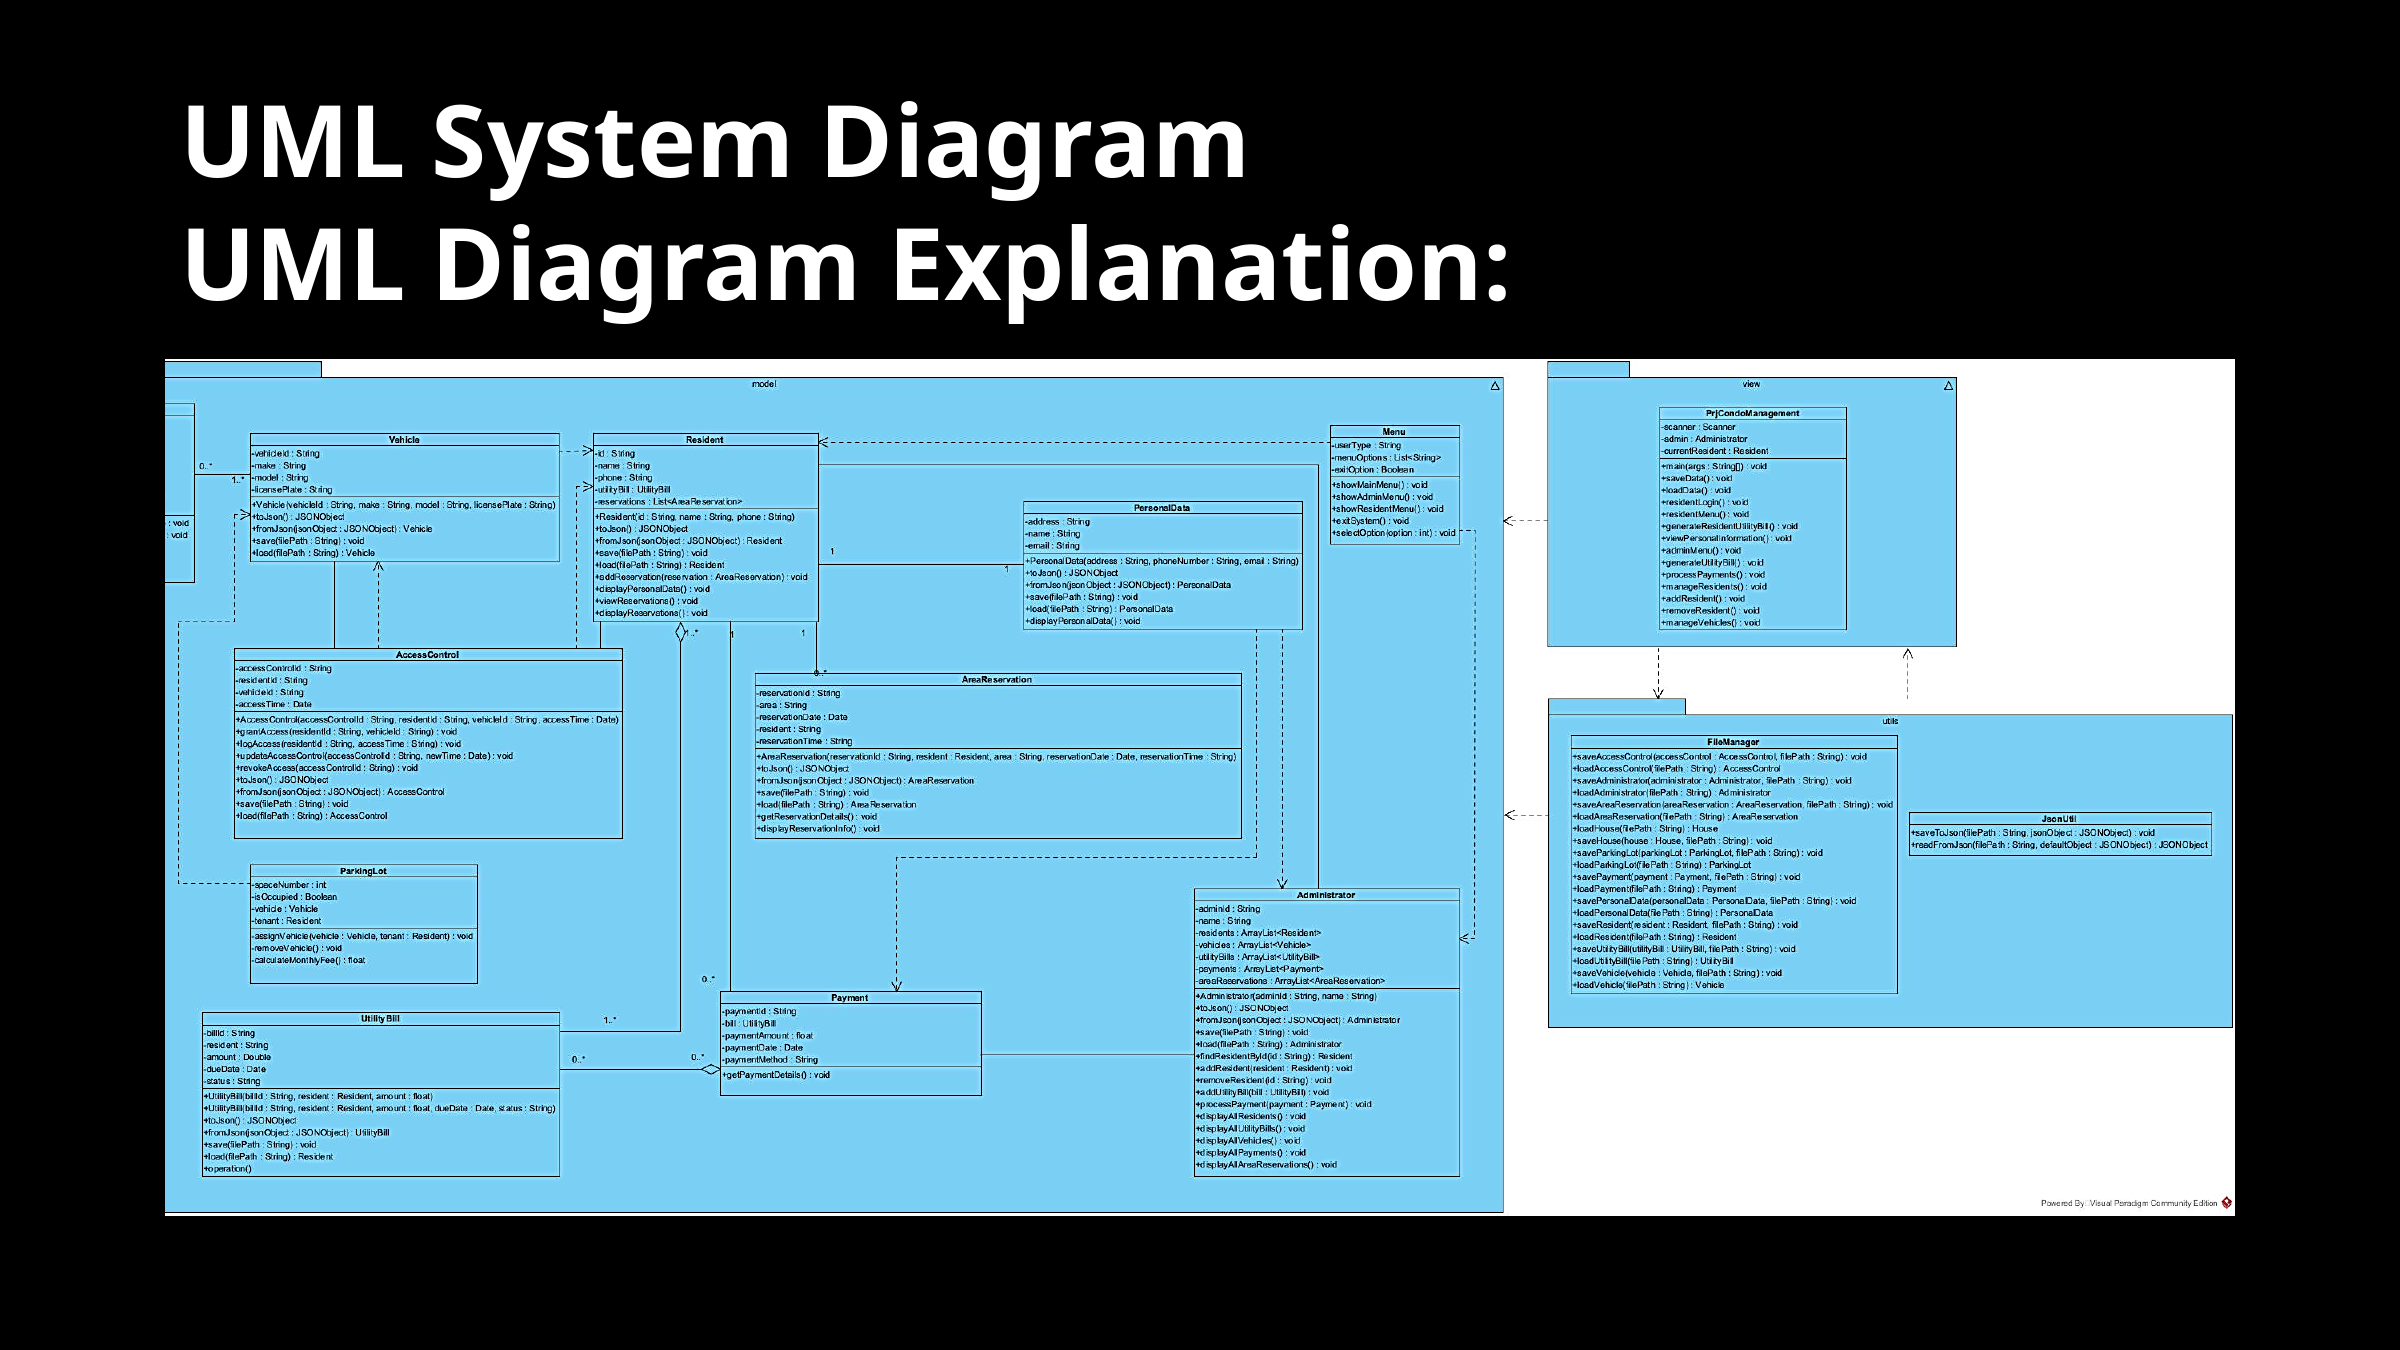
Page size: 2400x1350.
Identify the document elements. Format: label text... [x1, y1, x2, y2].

picture [164, 359, 2235, 1216]
title UML System Diagram UML Diagram Explanation: [165, 71, 2235, 333]
